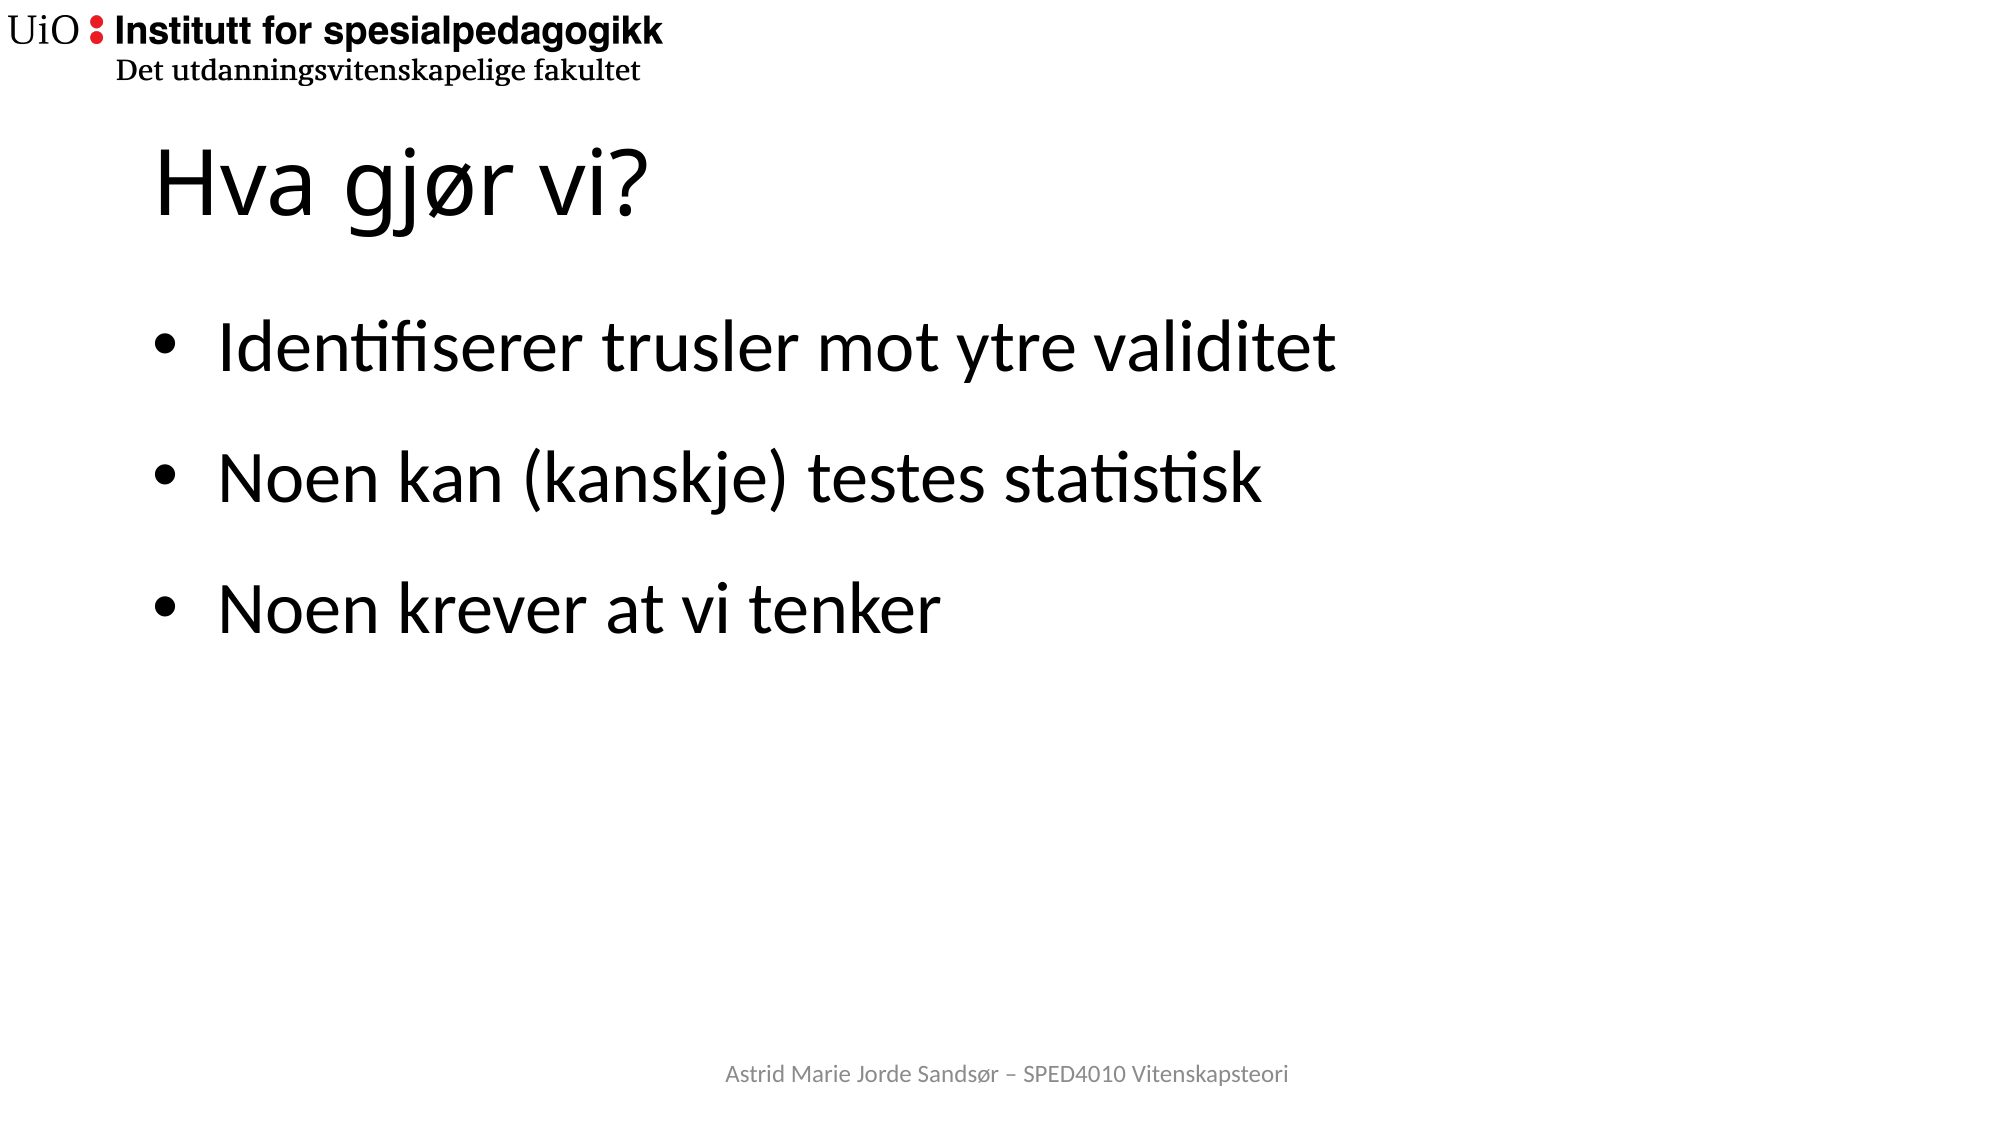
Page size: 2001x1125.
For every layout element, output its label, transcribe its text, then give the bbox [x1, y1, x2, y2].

picture [8, 15, 663, 86]
list Identifiserer trusler mot ytre validitet Noen kan (kanskje) testes statistisk Noen krever at vi tenker [137, 299, 1863, 1014]
title Hva gjør vi? [137, 94, 1863, 278]
footer Astrid Marie Jorde Sandsør – SPED4010 Vitenskapsteori [369, 1042, 1646, 1103]
